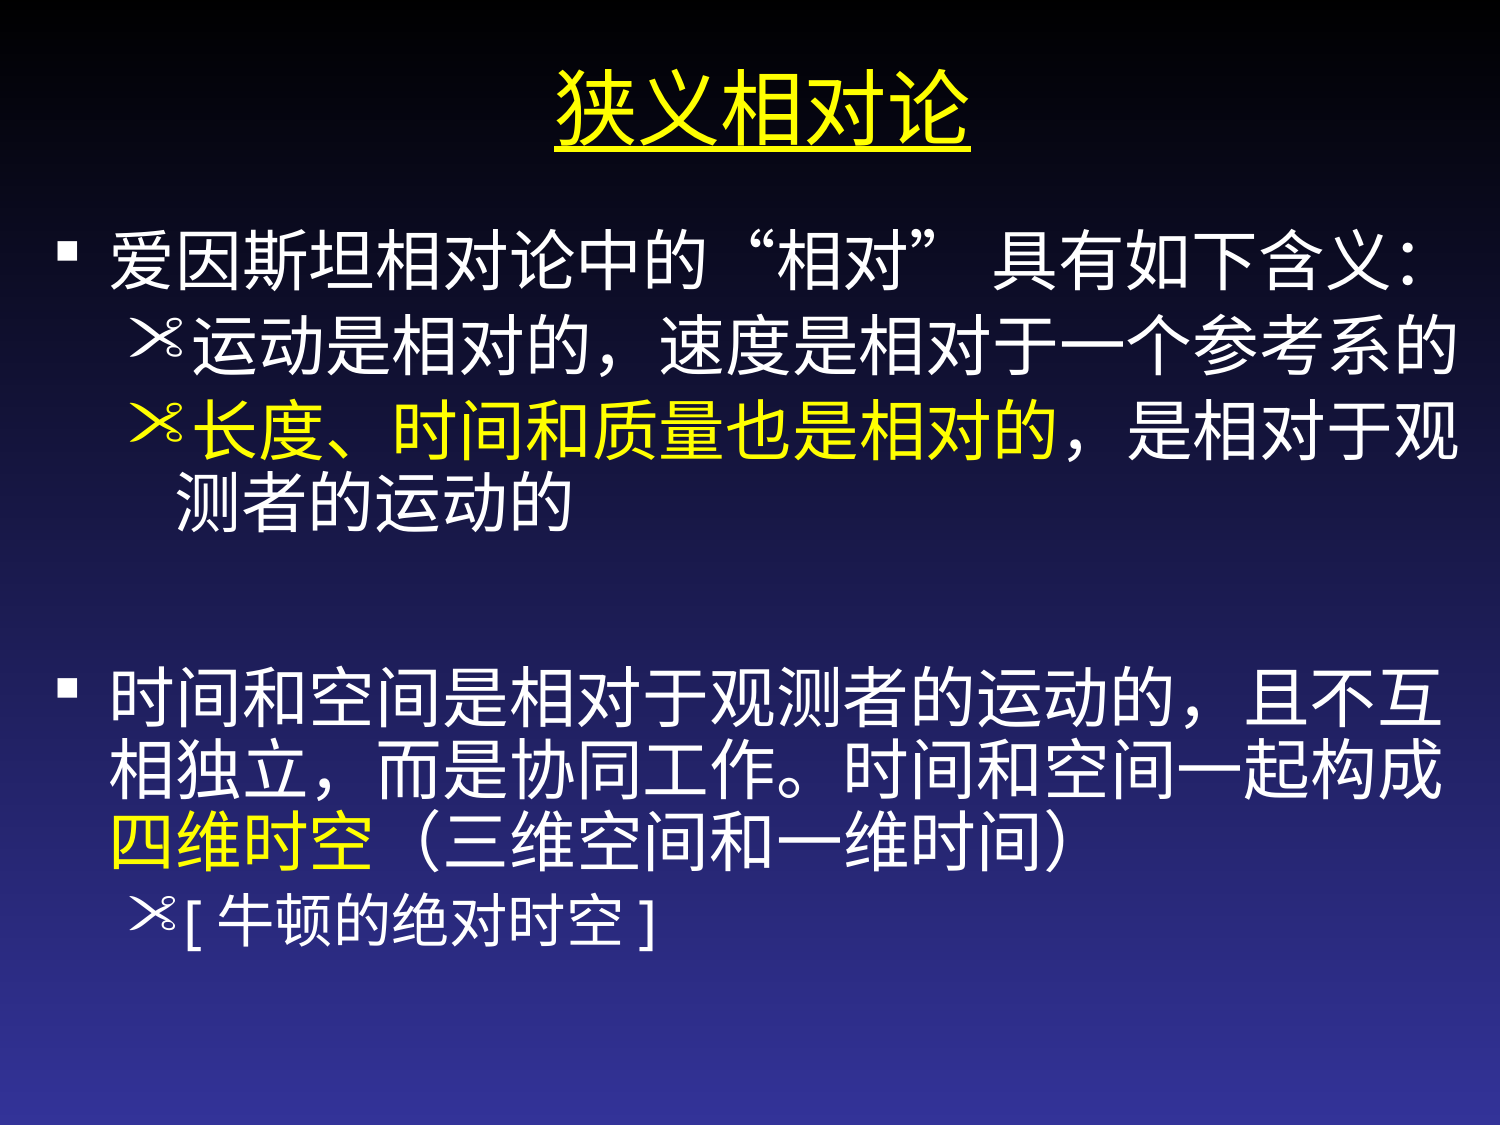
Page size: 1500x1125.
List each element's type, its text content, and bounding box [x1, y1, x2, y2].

title 狭义相对论 [62, 50, 1463, 163]
list 爱因斯坦相对论中的“相对” 具有如下含义： 运动是相对的，速度是相对于一个参考系的 长度、时间和质量也是相对的，是相对于观测者的运动的 时间和空间是相对于观测者的运动的，且不互相独立，而是协同工作。时间和空间一起构成四维时空（三维空间和一维时间） [牛顿的绝对时空] [37, 219, 1475, 1059]
